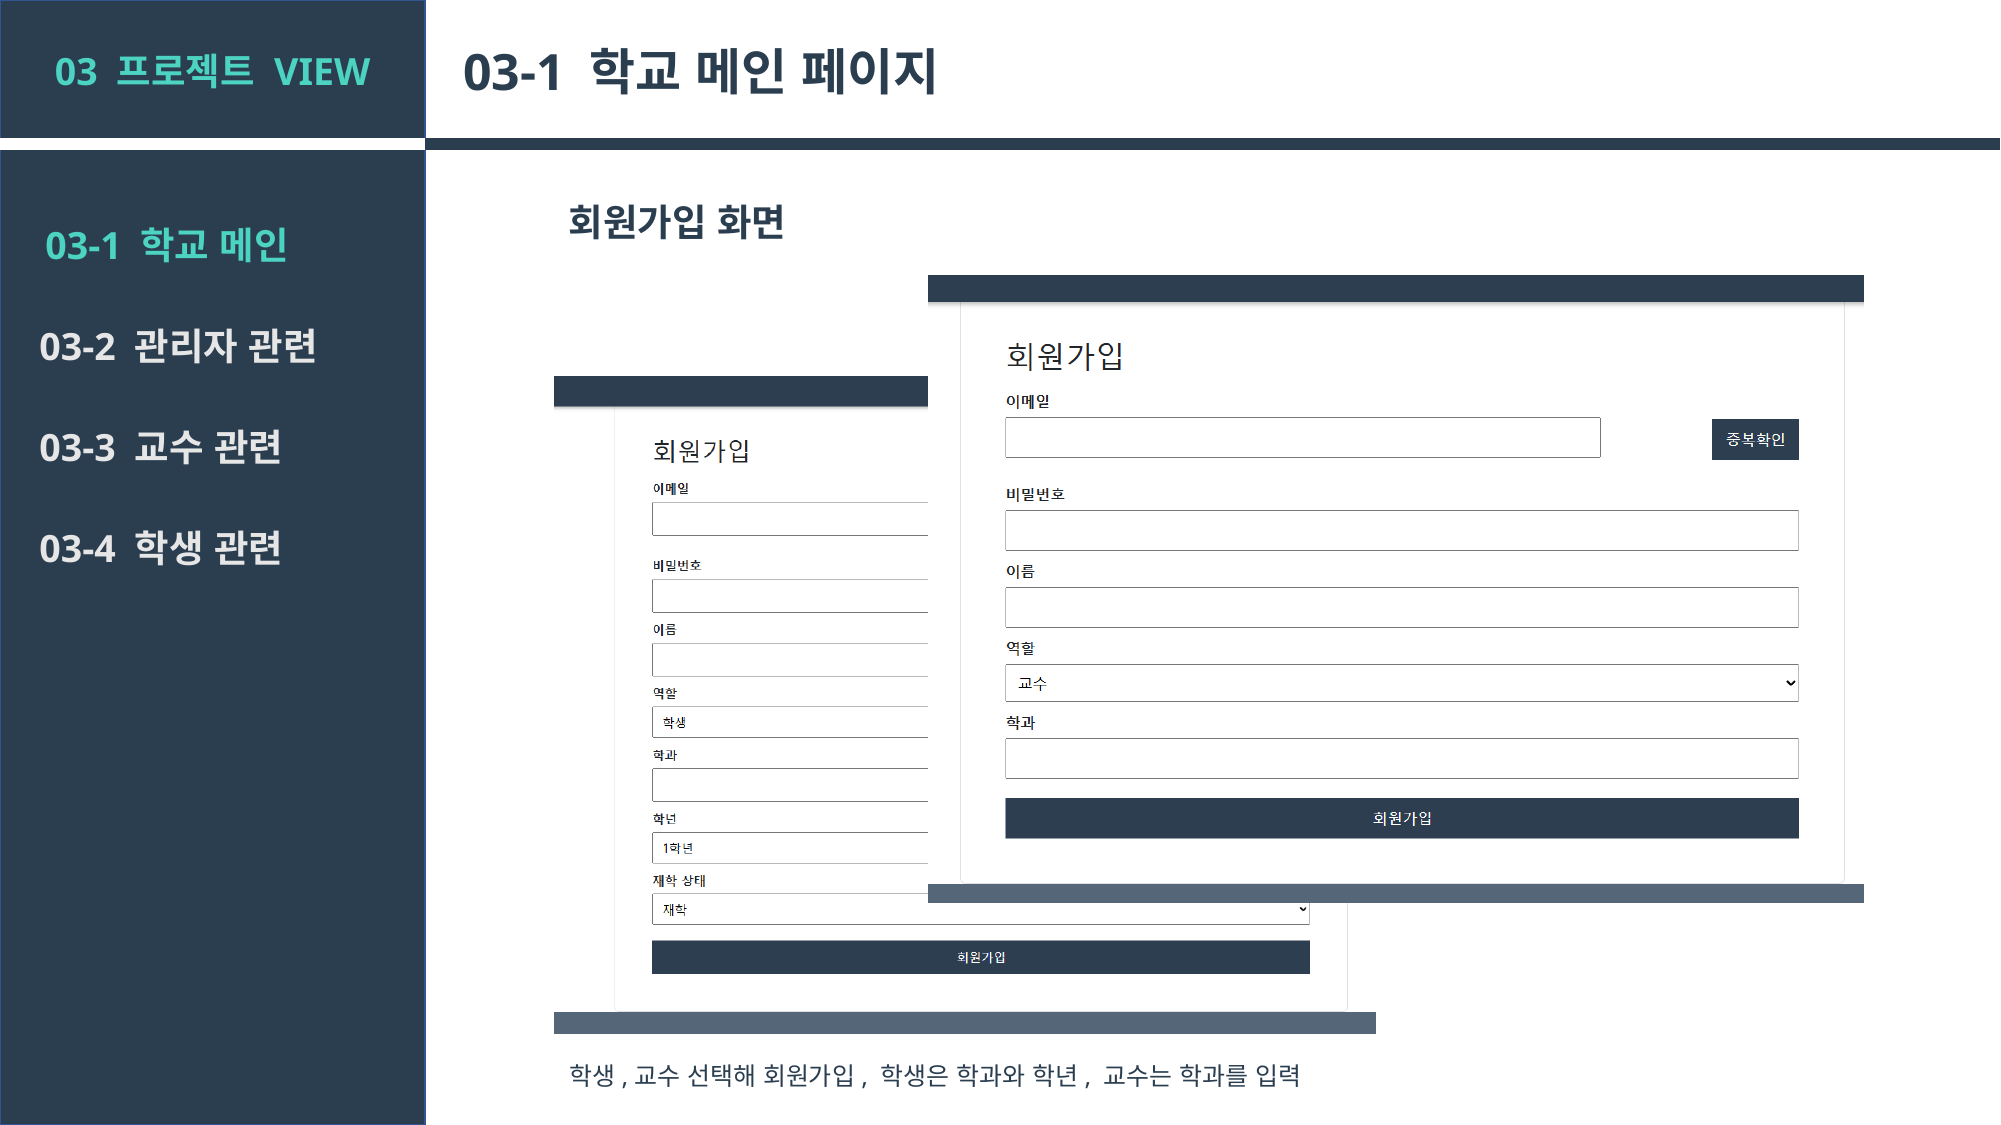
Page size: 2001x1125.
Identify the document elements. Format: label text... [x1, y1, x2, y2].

text_box [0, 0, 426, 138]
text_box 학생,교수 선택해 회원가입, 학생은 학과와 학년, 교수는 학과를 입력 [555, 1052, 1555, 1098]
text_box 03 프로젝트 VIEW [36, 40, 389, 101]
text_box 03-4 학생 관련 [24, 517, 389, 578]
text_box 회원가입 화면 [554, 191, 1272, 252]
picture [554, 275, 1864, 1034]
text_box [0, 150, 426, 1125]
text_box 03-2 관리자 관련 [24, 315, 389, 376]
text_box 03-1 학교 메인 페이지 [448, 32, 1964, 108]
text_box 03-1 학교 메인 [30, 214, 395, 275]
text_box 03-3 교수 관련 [24, 416, 389, 477]
